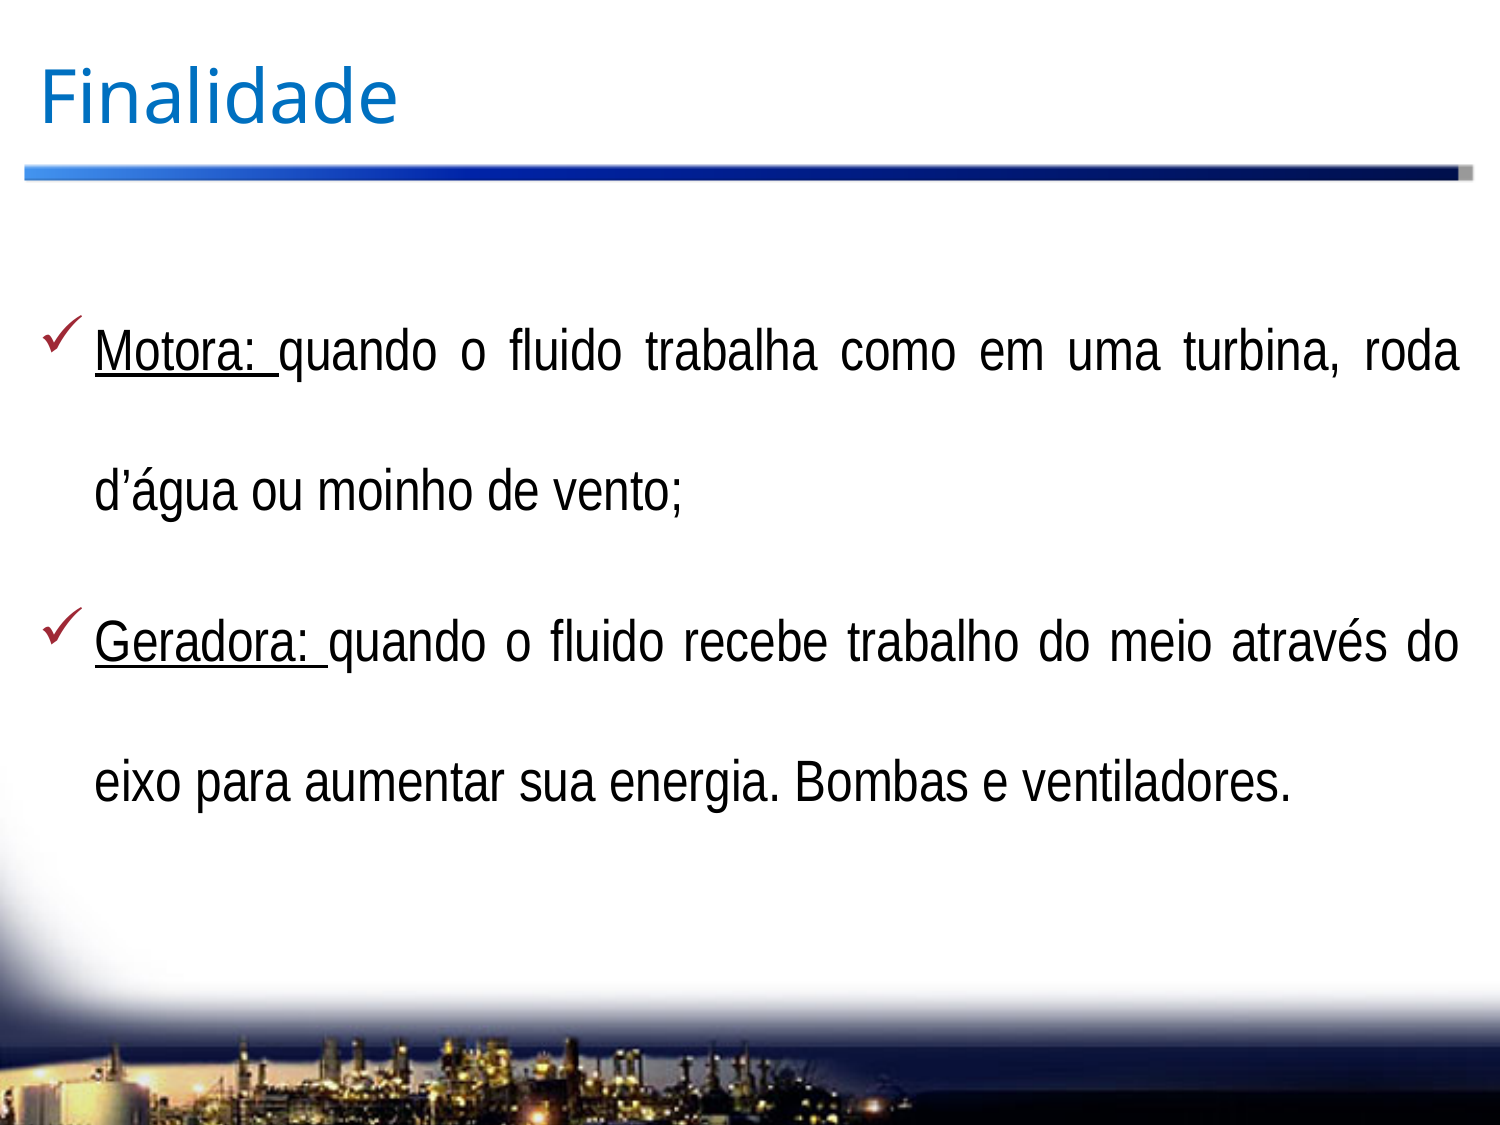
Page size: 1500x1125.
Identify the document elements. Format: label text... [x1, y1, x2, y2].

picture [0, 0, 1500, 1125]
title Finalidade [23, 0, 1477, 188]
list Motora: quando o fluido trabalha como em uma turbina, roda d’água ou moinho de vento; Geradora: quando o fluido recebe trabalho do meio através do eixo para aumentar sua energia. Bombas e ventiladores. [23, 234, 1476, 988]
